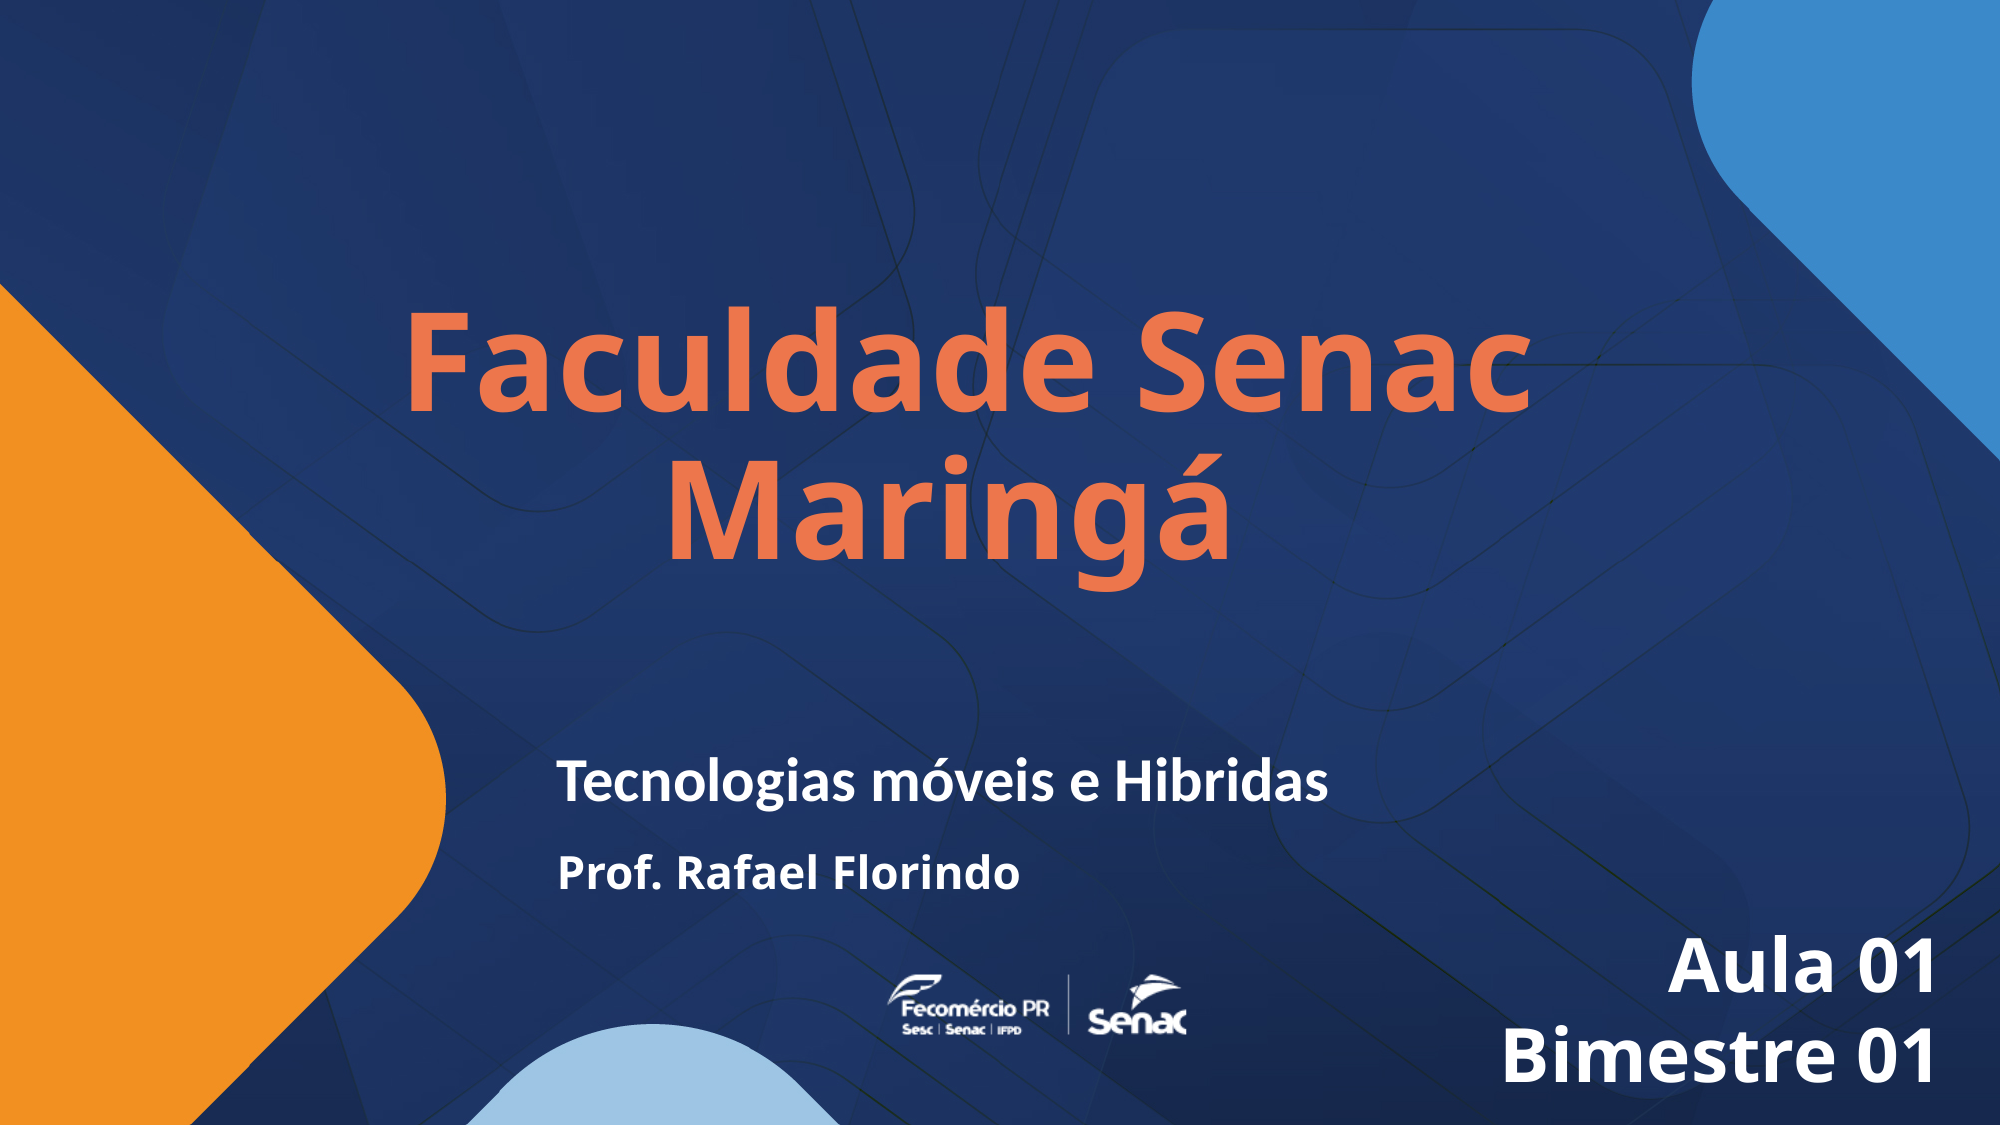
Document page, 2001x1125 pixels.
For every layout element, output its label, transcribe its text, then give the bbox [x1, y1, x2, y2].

text_box Tecnologias móveis e Hibridas Prof. Rafael Florindo [541, 656, 2000, 940]
text_box Aula 01 Bimestre 01 [1419, 909, 1959, 1105]
picture [0, 0, 2000, 1125]
text_box Faculdade Senac Maringá [273, 103, 1661, 779]
